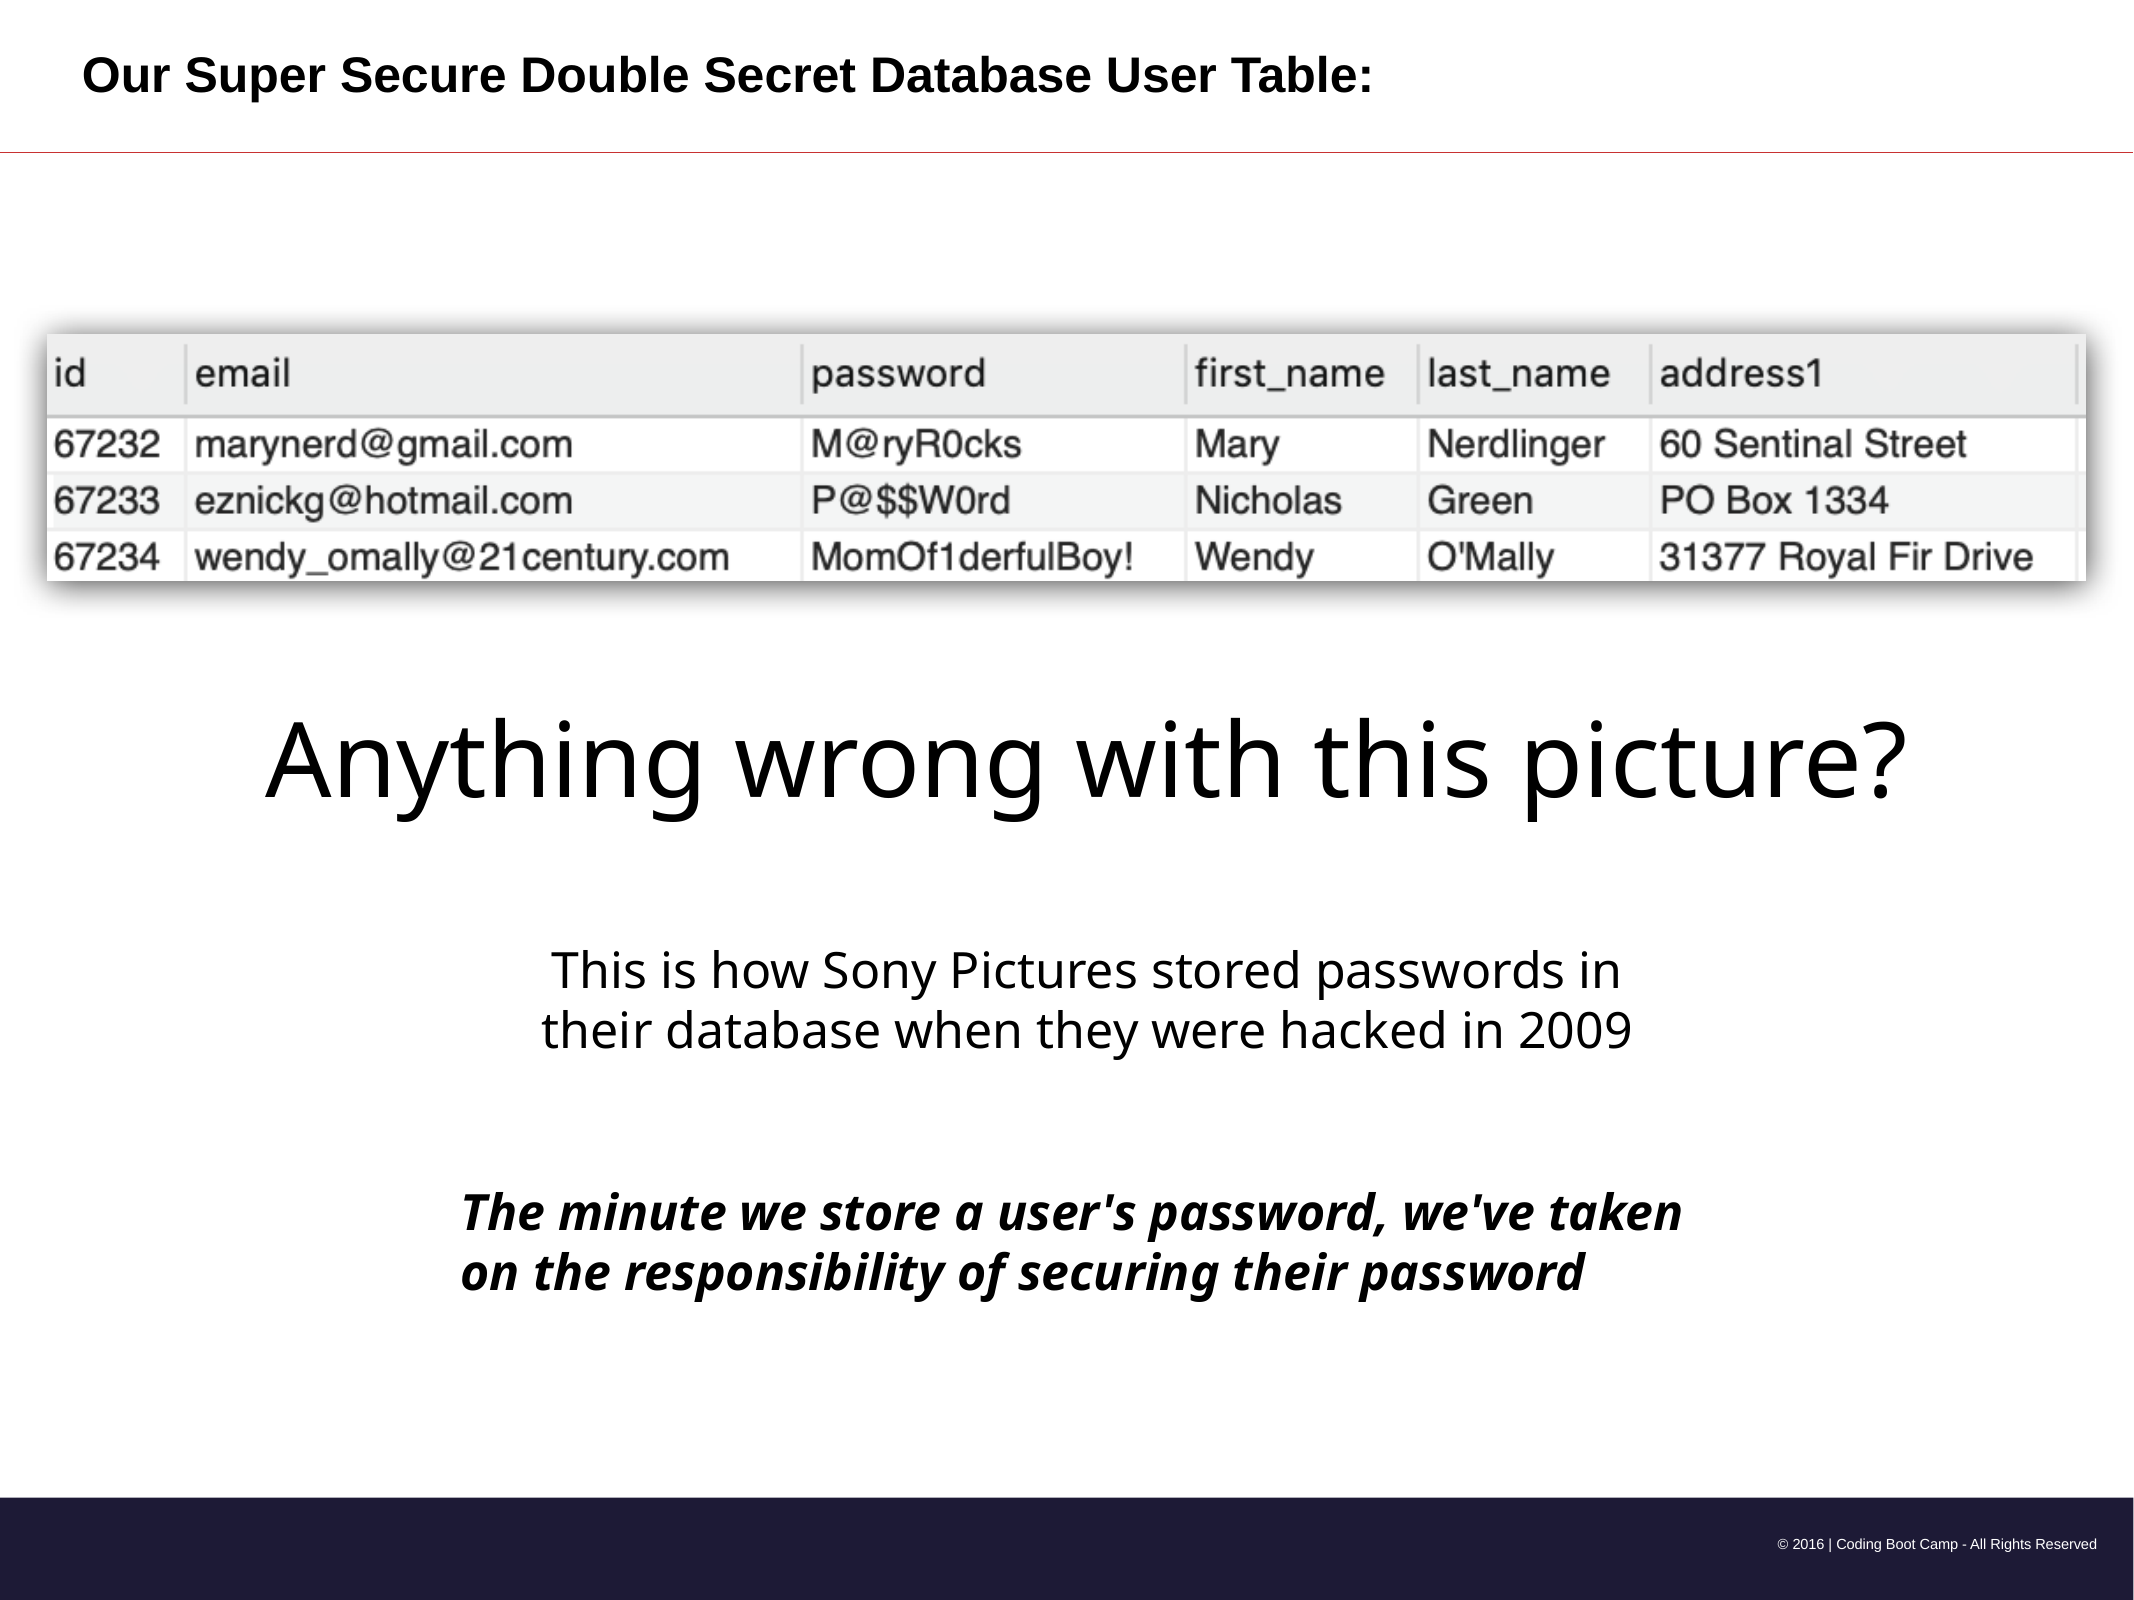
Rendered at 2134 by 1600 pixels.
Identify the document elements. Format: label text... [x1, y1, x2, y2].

text_box Anything wrong with this picture? [257, 684, 1918, 827]
text_box The minute we store a user's password, we've taken on the responsibility of securing their password [452, 1172, 1723, 1309]
title Our Super Secure Double Secret Database User Table: [70, 0, 1433, 154]
text_box This is how Sony Pictures stored passwords in their database when they were hacked in 2009 [484, 930, 1691, 1067]
picture [47, 333, 2086, 581]
